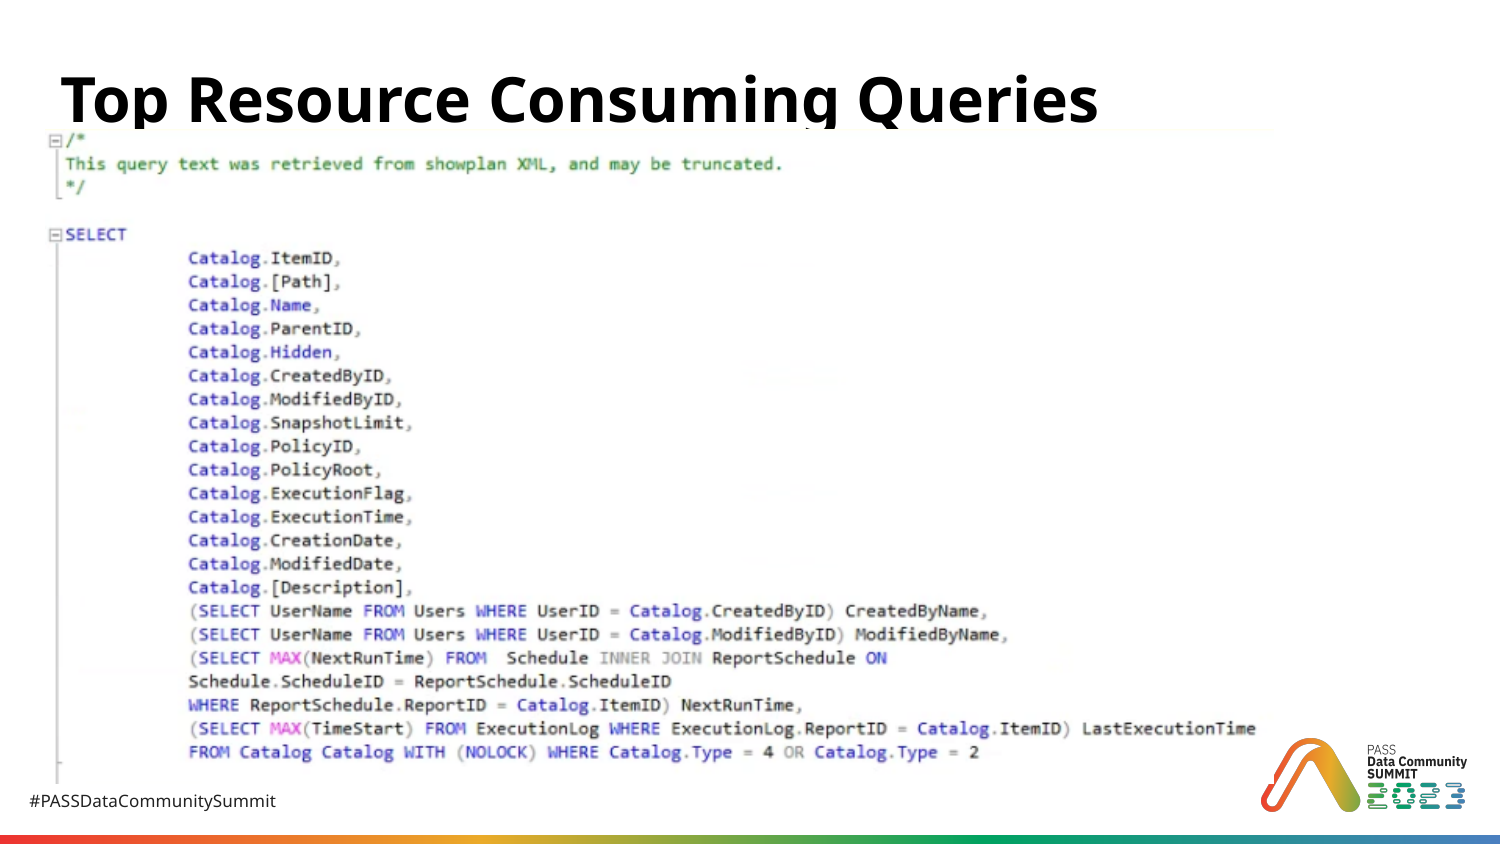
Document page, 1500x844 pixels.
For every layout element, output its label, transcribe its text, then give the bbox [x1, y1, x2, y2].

title Top Resource Consuming Queries [45, 60, 1205, 129]
picture [0, 835, 1500, 844]
picture [45, 129, 1467, 812]
